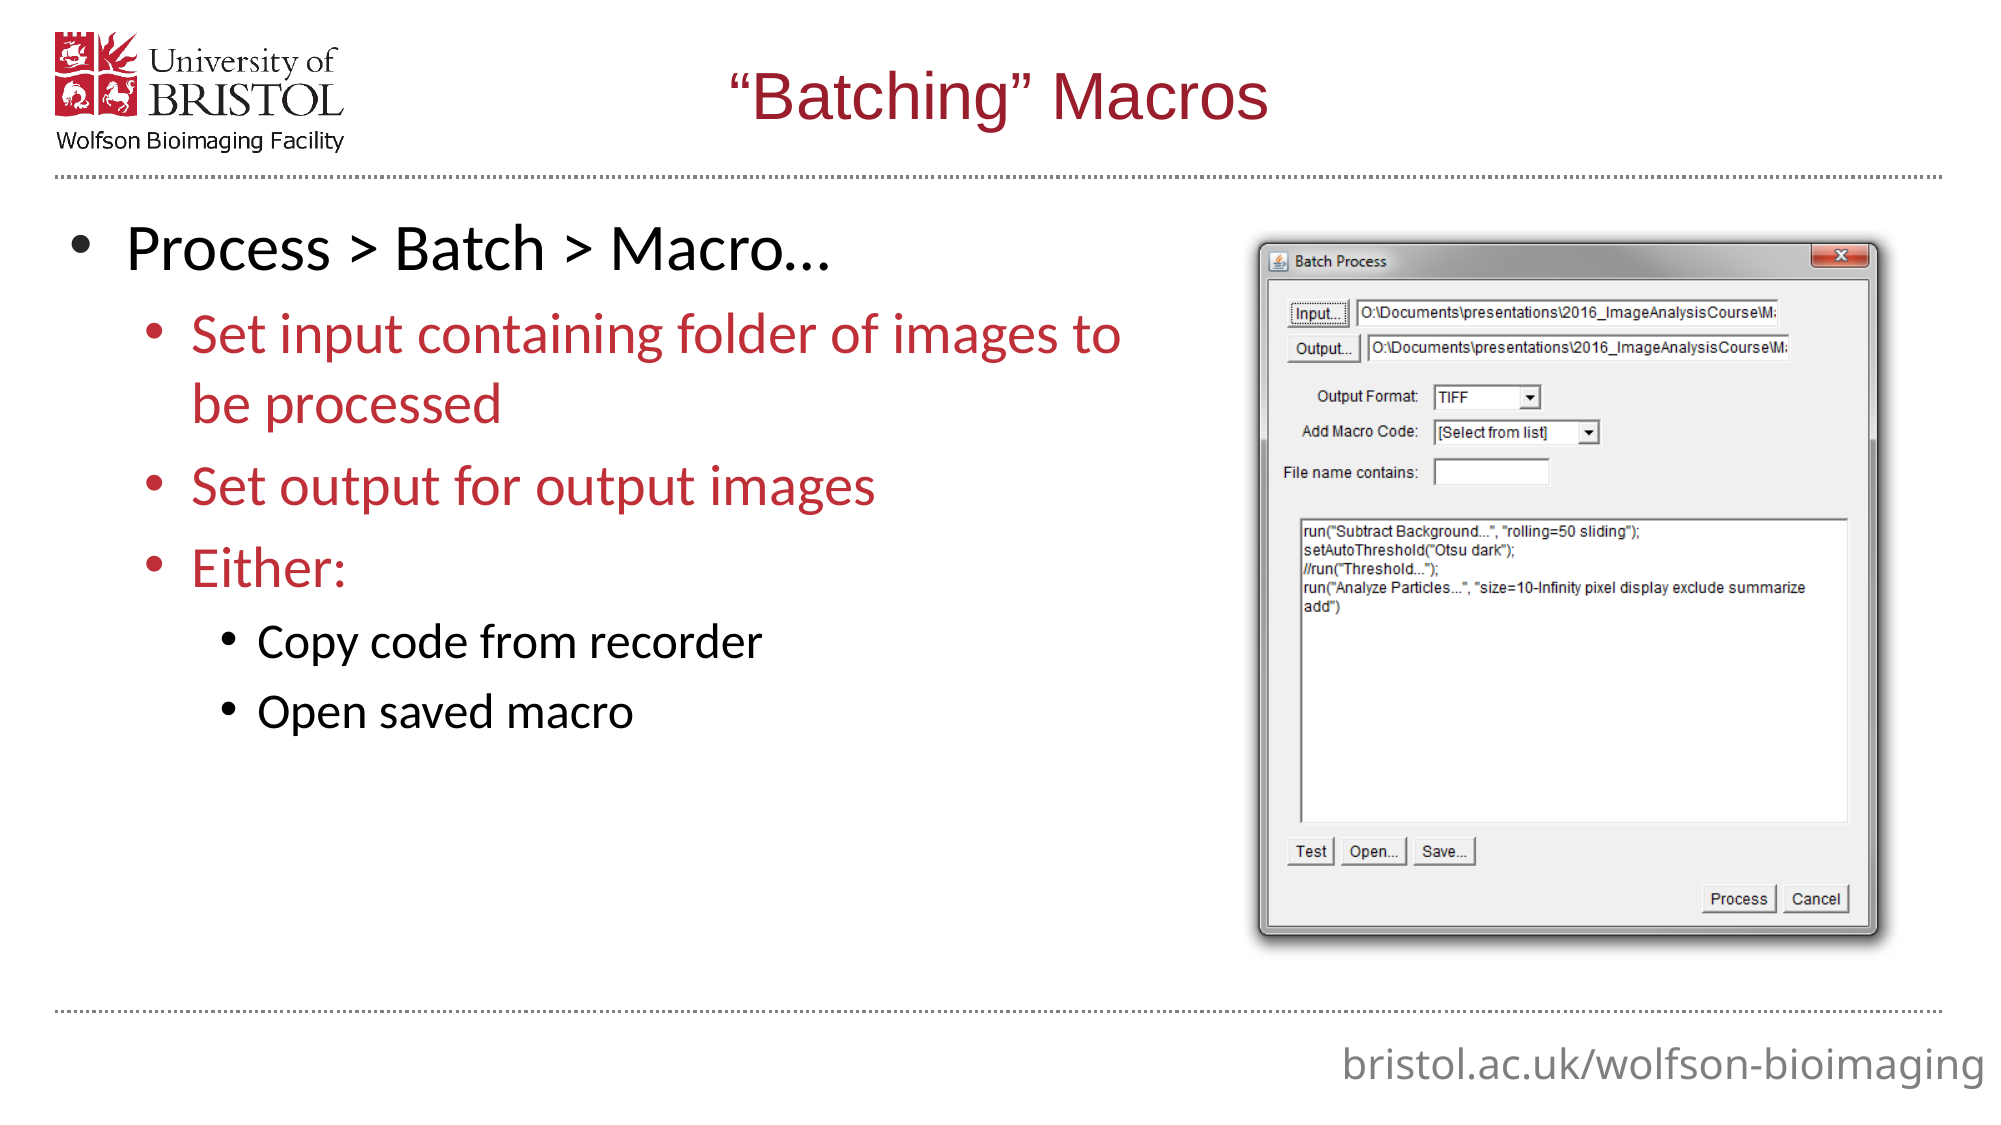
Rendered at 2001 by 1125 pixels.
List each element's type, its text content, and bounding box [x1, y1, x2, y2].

list Process > Batch > Macro… Set input containing folder of images to be processed Set output for output images Either: Copy code from recorder Open saved macro [55, 196, 1208, 1005]
title “Batching” Macros [396, 41, 1604, 140]
picture [55, 32, 344, 153]
picture [1228, 229, 1902, 972]
